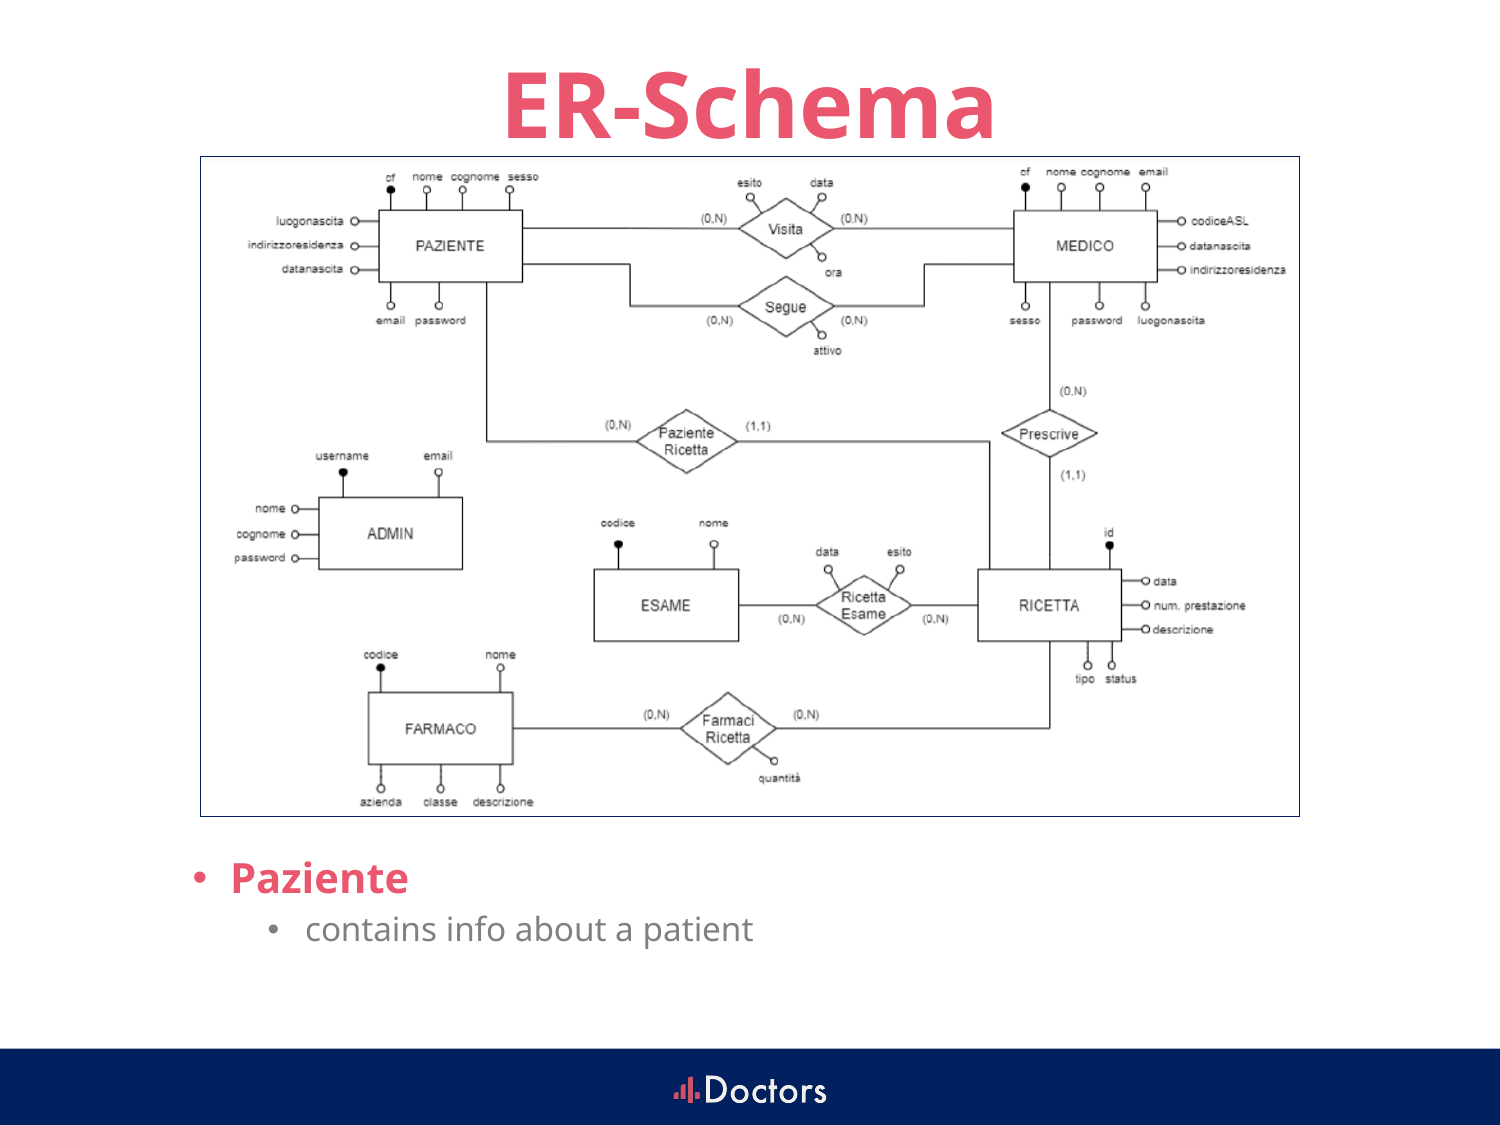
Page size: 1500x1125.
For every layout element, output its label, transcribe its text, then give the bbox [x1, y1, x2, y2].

picture [200, 156, 1300, 818]
title ER-Schema [103, 0, 1397, 218]
text_box Paziente contains info about a patient [177, 849, 1500, 1029]
picture [672, 1074, 828, 1105]
